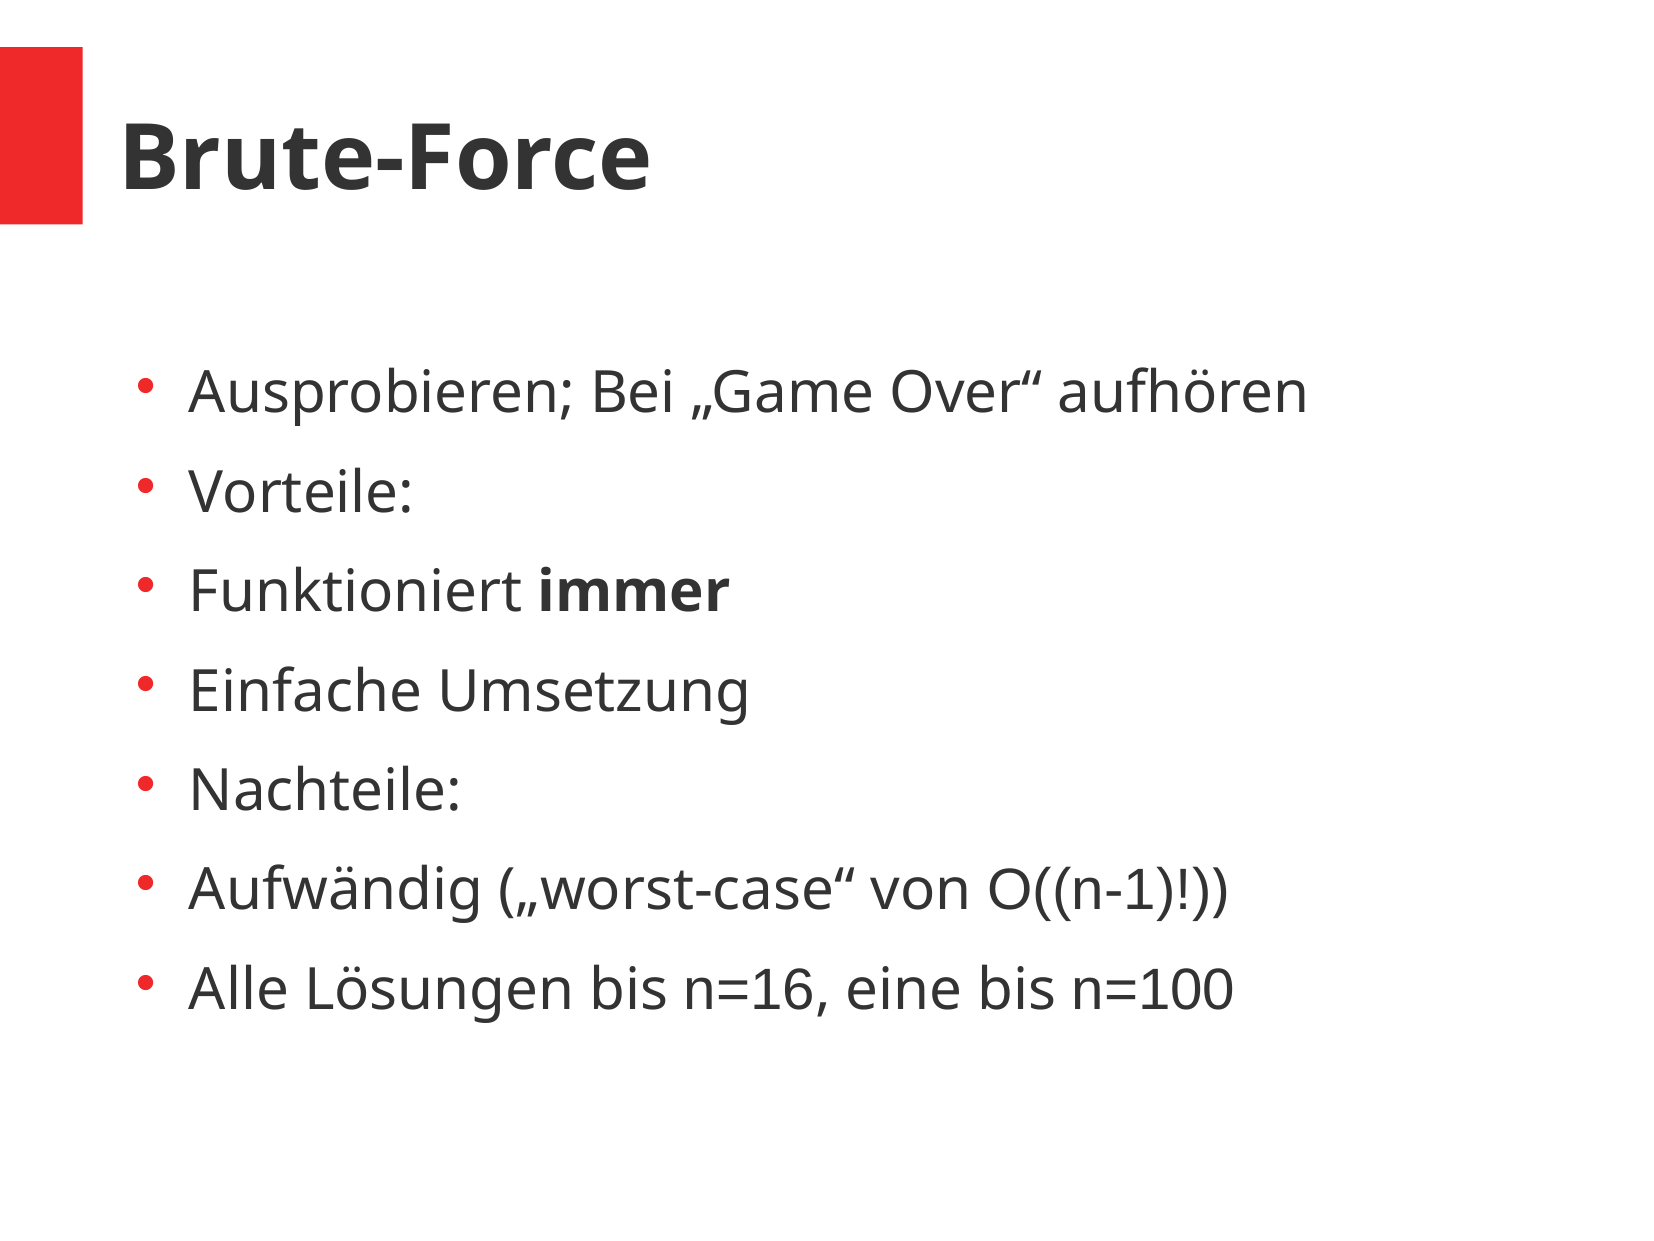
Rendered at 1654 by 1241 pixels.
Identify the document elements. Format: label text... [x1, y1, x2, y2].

text_box Brute-Force [118, 49, 1571, 257]
text_box Ausprobieren; Bei „Game Over“ aufhören Vorteile: Funktioniert immer Einfache Umsetzung Nachteile: Aufwändig („worst-case“ von O((n-1)!)) Alle Lösungen bis n=16, eine bis n=100 [118, 354, 1536, 1074]
